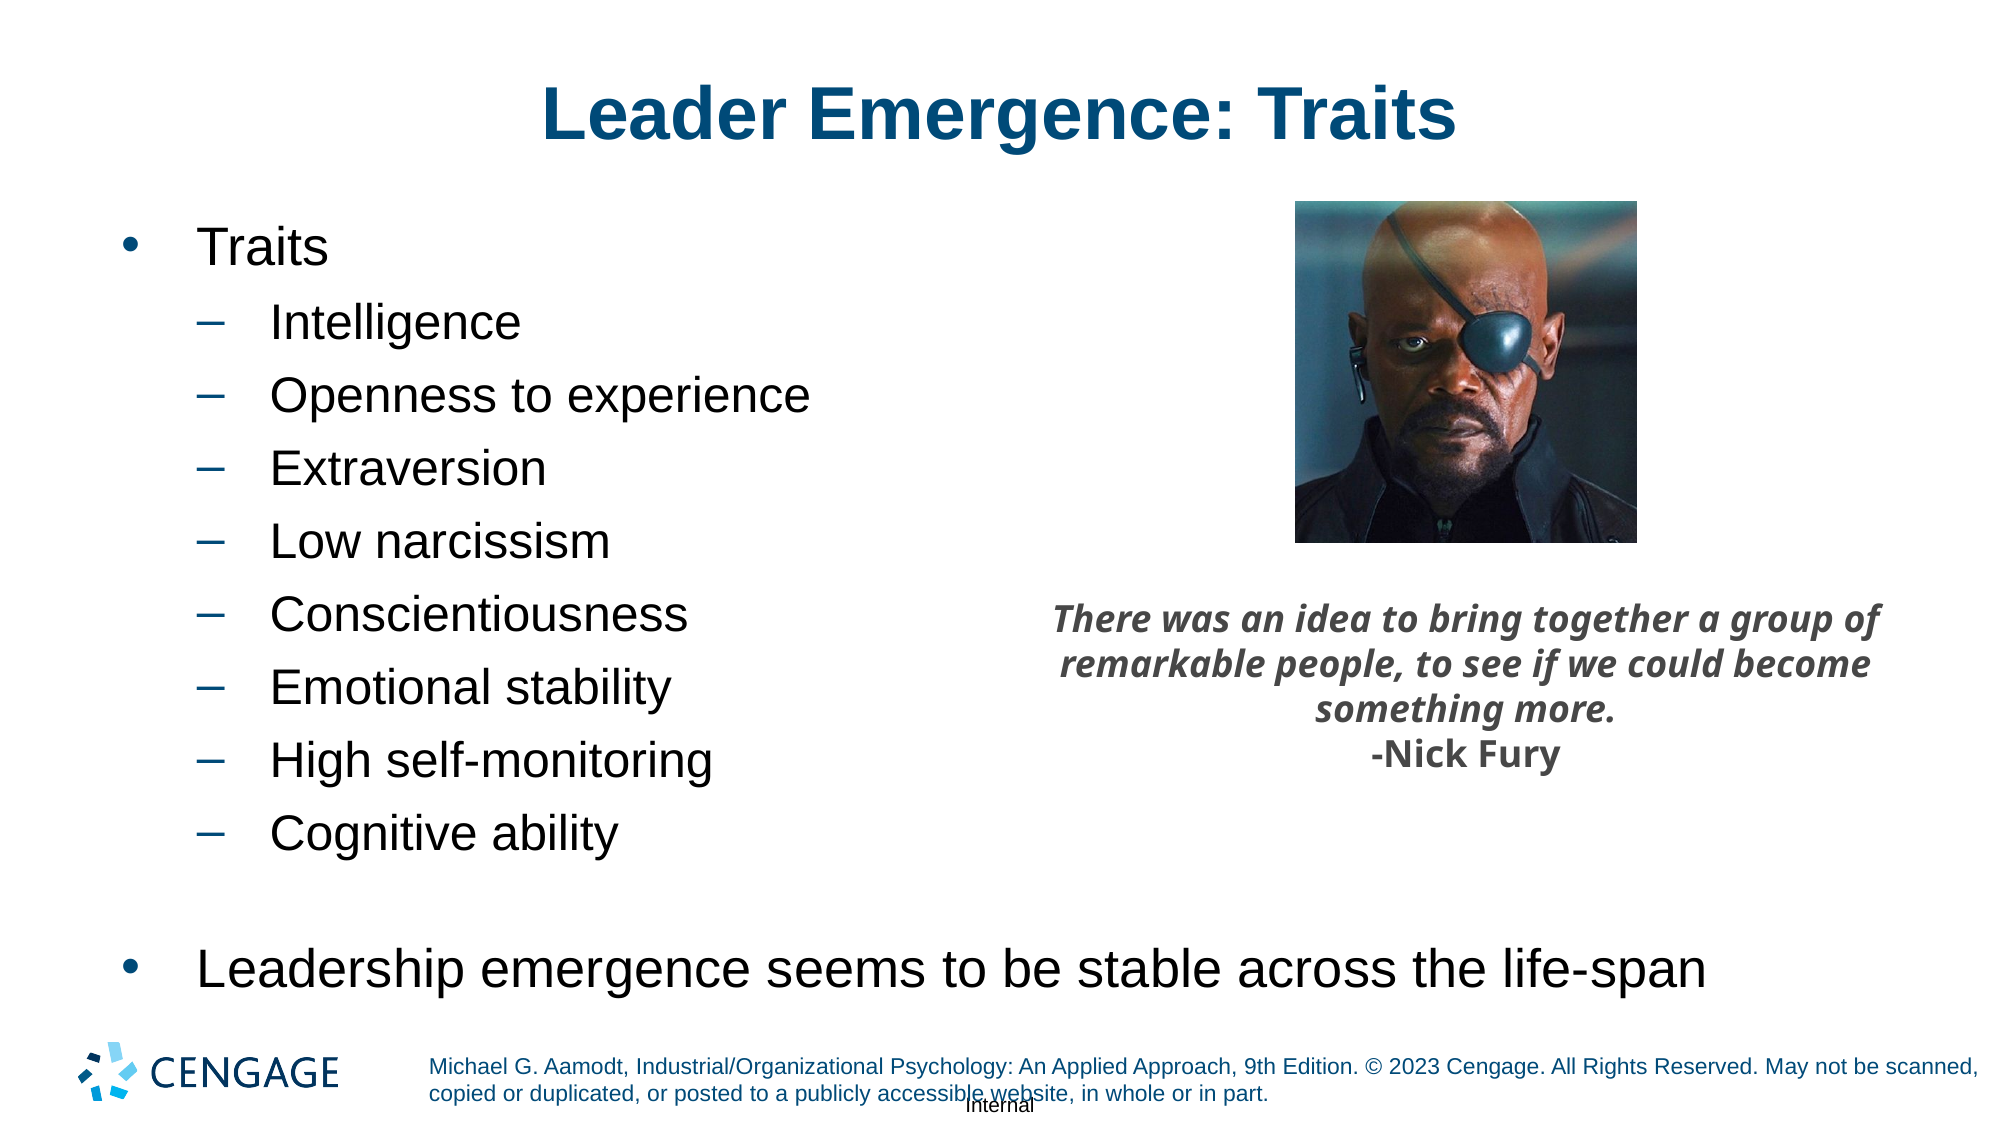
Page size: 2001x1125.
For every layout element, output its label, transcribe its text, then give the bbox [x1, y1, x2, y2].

picture [78, 1042, 338, 1101]
list Traits Intelligence Openness to experience Extraversion Low narcissism Conscientiousness Emotional stability High self-monitoring Cognitive ability Leadership emergence seems to be stable across the life-span [121, 211, 1880, 1000]
text_box There was an idea to bring together a group of remarkable people, to see if we could become something more. -Nick Fury [966, 587, 1967, 782]
picture [1295, 201, 1637, 543]
title Leader Emergence: Traits [137, 59, 1863, 171]
